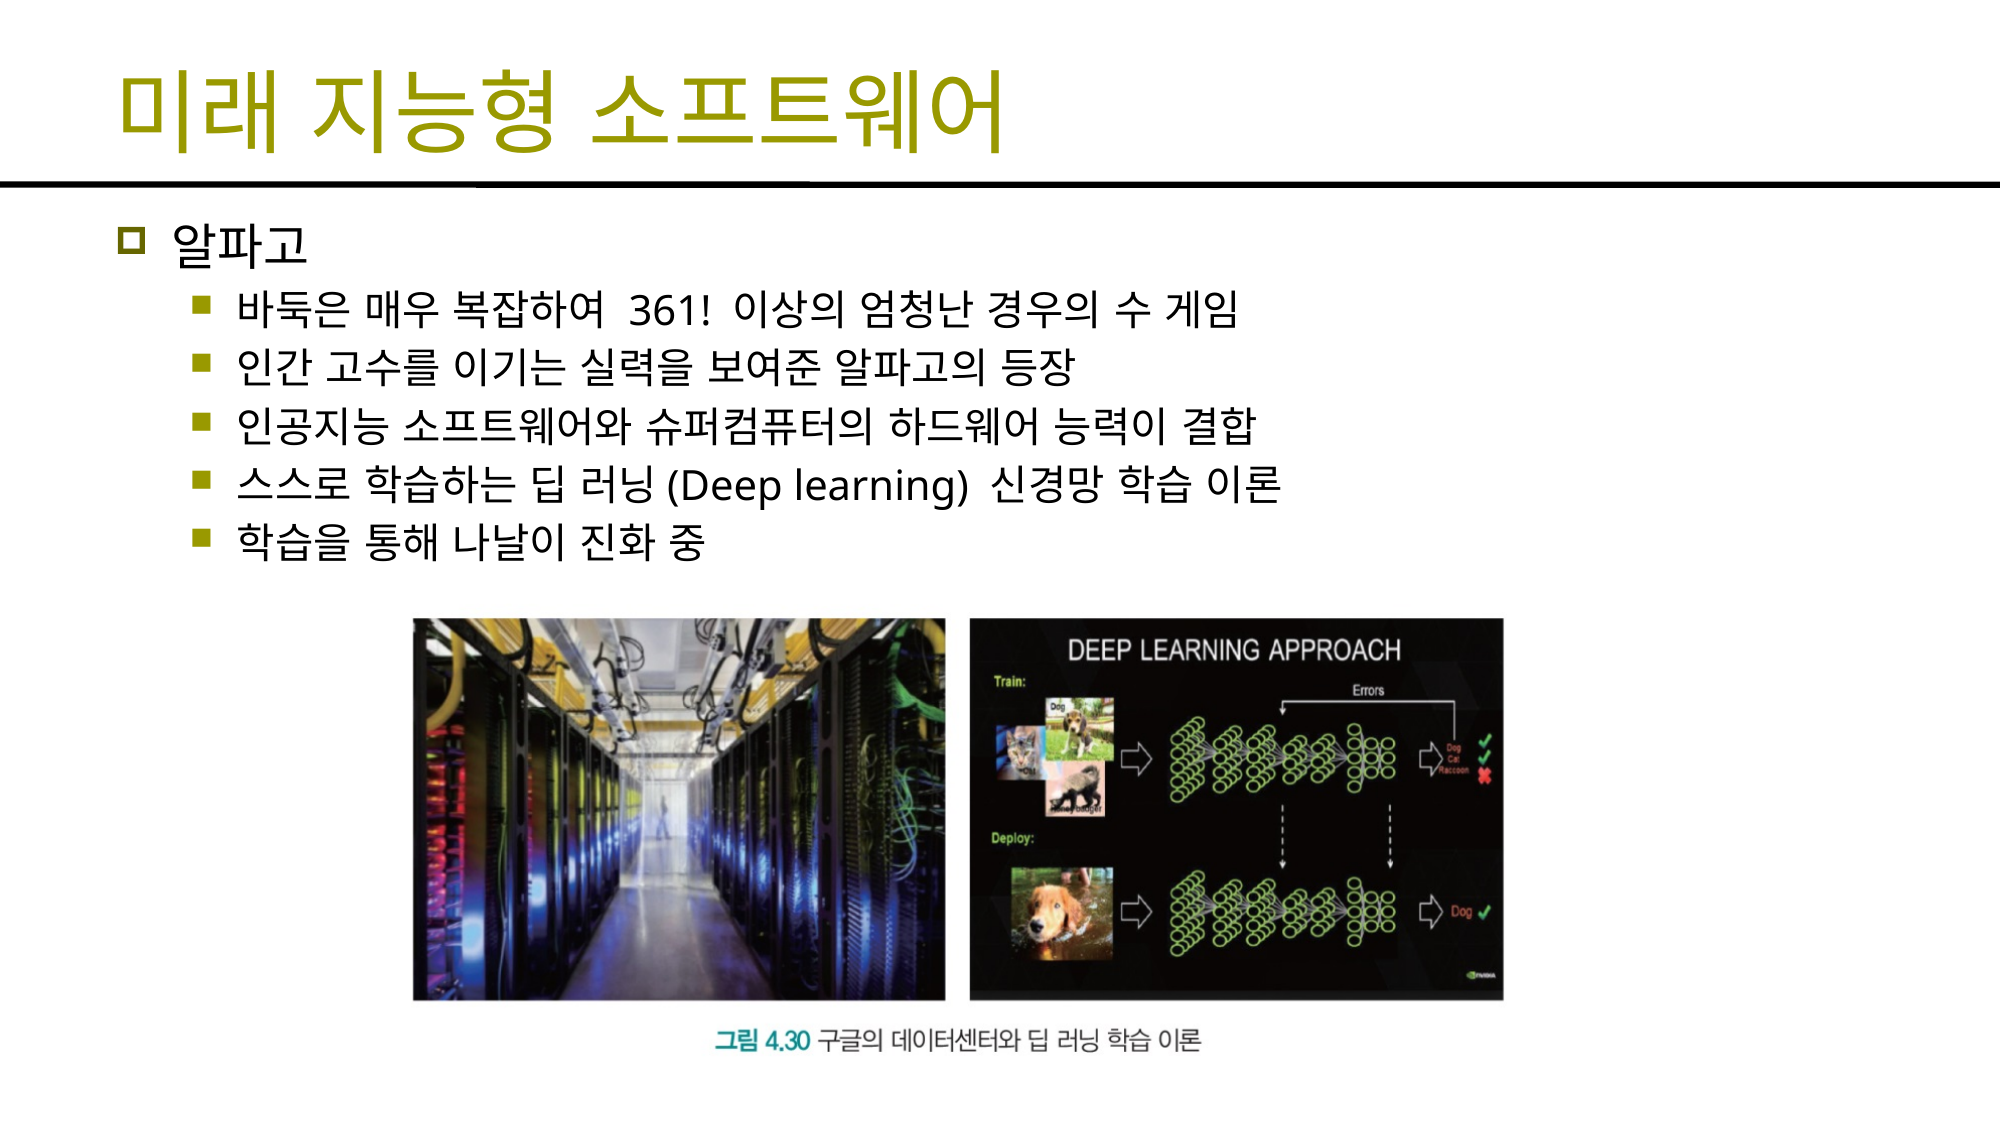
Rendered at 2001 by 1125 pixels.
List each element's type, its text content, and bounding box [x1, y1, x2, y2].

picture [379, 588, 1540, 1074]
list 알파고 바둑은 매우 복잡하여 361! 이상의 엄청난 경우의 수 게임 인간 고수를 이기는 실력을 보여준 알파고의 등장 인공지능 소프트웨어와 슈퍼컴퓨터의 하드웨어 능력이 결합 스스로 학습하는 딥 러닝(Deep learning) 신경망 학습 이론 학습을 통해 나날이 진화 중 [99, 208, 1900, 1006]
title 미래 지능형 소프트웨어 [99, 45, 1900, 173]
